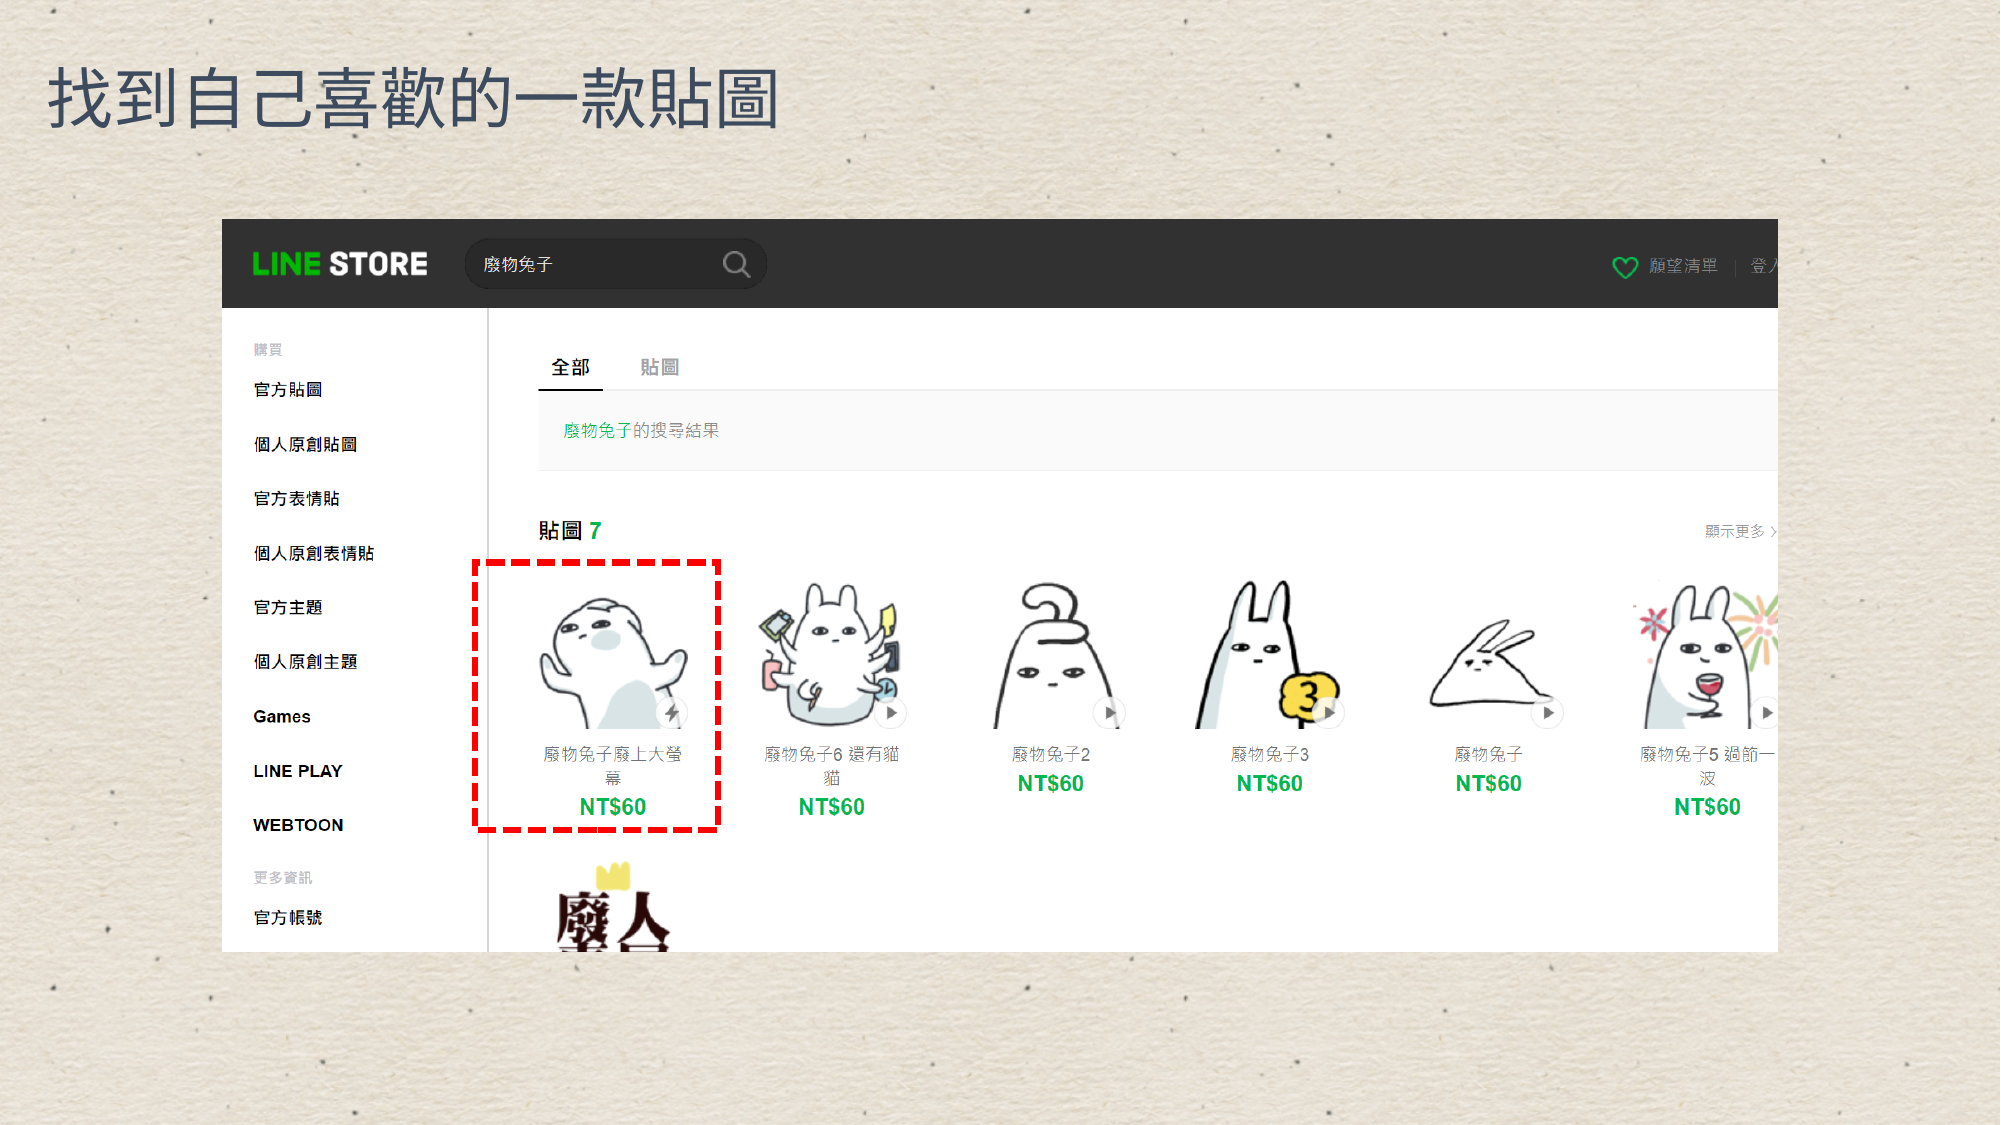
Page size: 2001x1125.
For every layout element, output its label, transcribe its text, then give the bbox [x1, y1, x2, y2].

text_box 找到自己喜歡的一款貼圖 [32, 49, 797, 145]
picture [0, 0, 2000, 1125]
